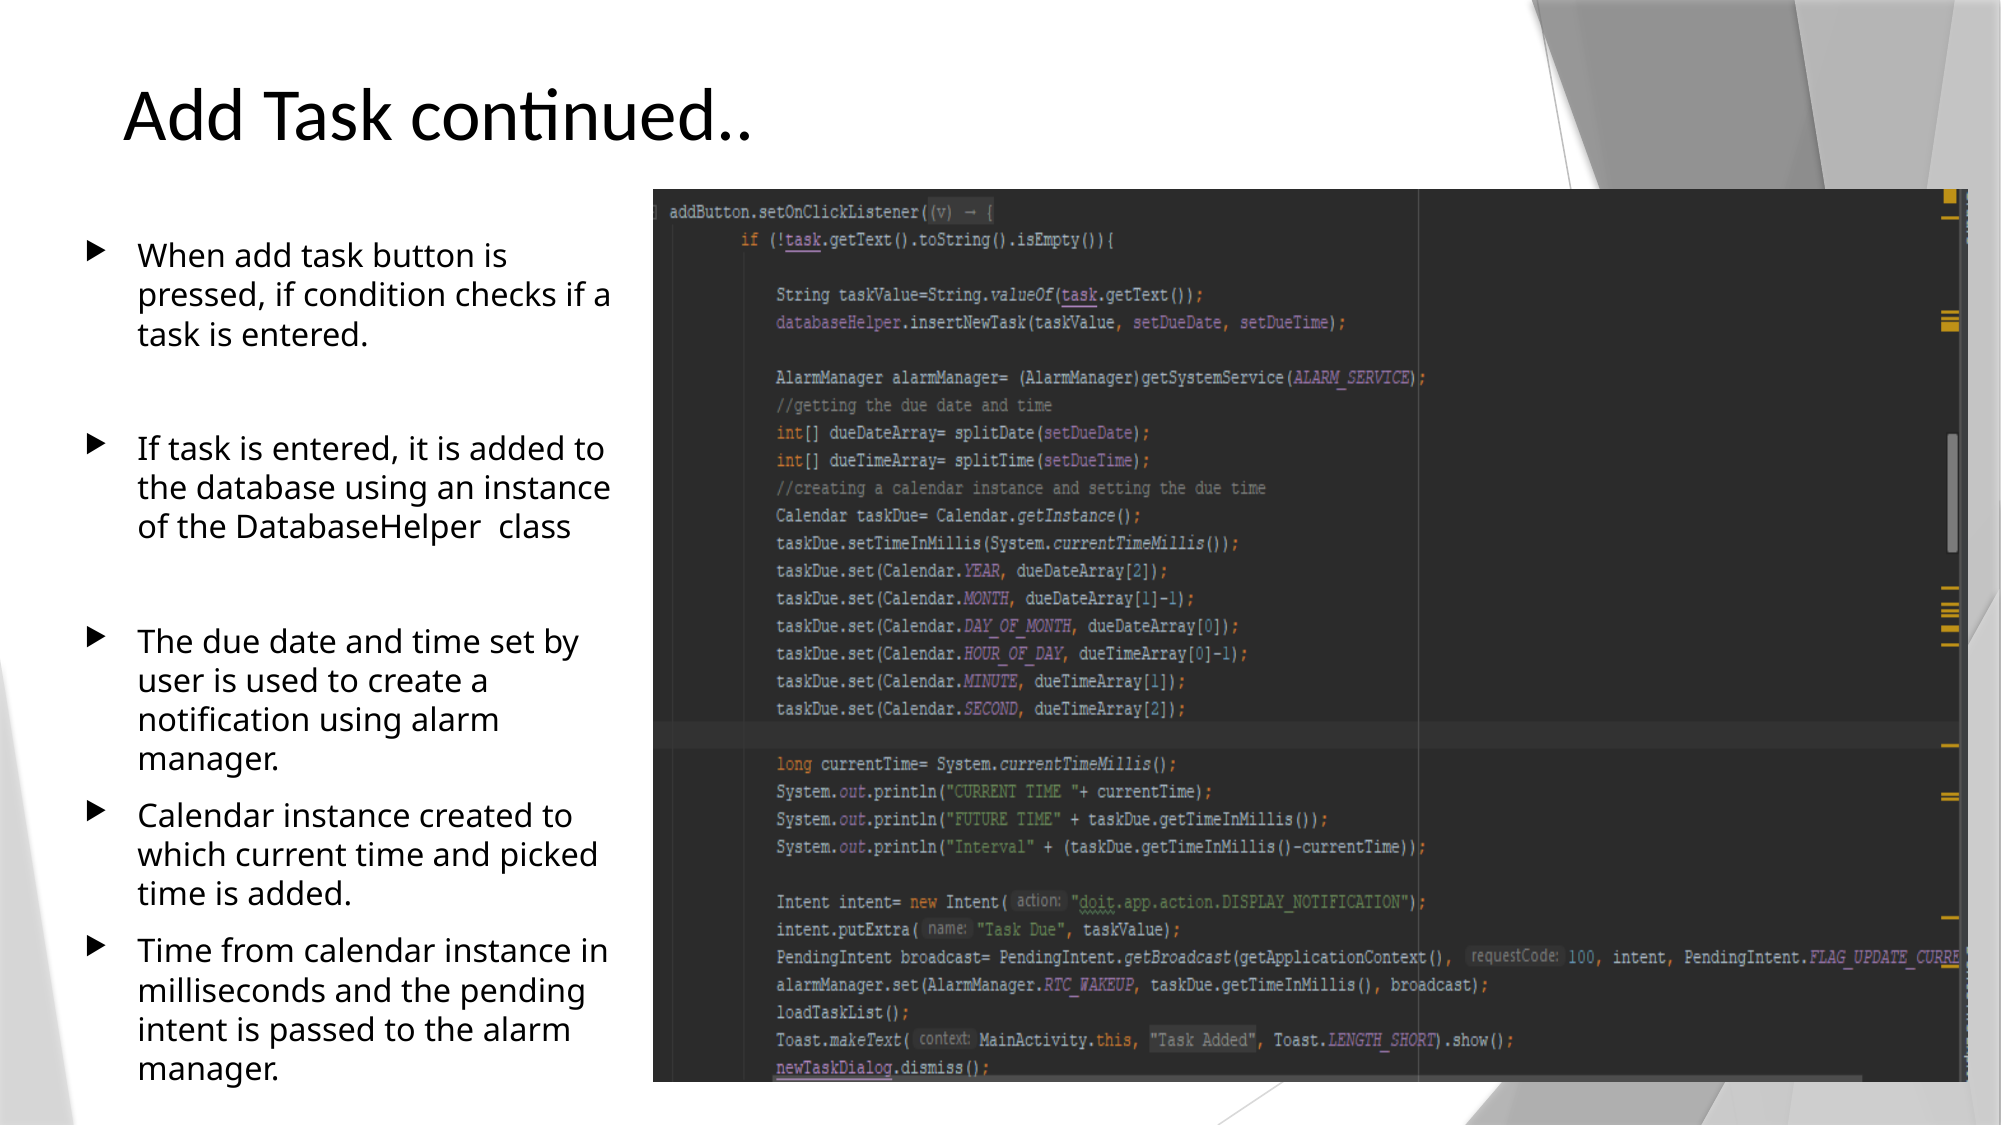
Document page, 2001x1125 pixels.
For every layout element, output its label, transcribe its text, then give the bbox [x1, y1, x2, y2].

text_box Add Task continued.. [108, 57, 1520, 227]
picture [652, 188, 1968, 1082]
text_box When add task button is pressed, if condition checks if a task is entered. If task is entered, it is added to the database using an instance of the DatabaseHelper class The due date and time set by user is used to create a notification using alarm manager. Calendar instance created to which current time and picked time is added. Time from calendar instance in milliseconds and the pending intent is passed to the alarm manager. [69, 227, 654, 1100]
